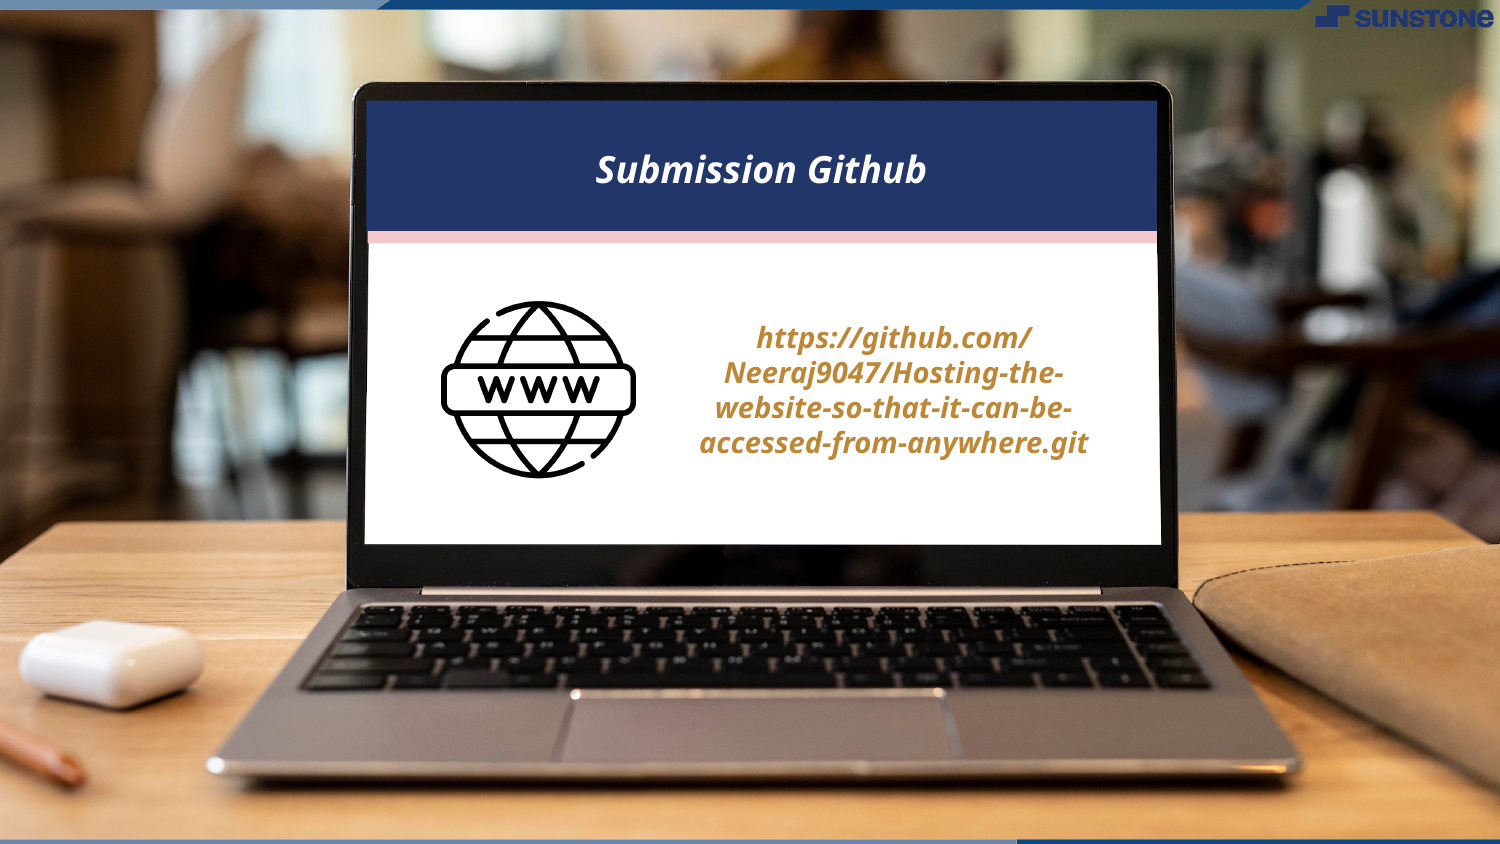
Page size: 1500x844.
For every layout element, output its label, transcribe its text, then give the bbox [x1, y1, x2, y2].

list Submission Github [432, 131, 1091, 206]
list https://github.com/Neeraj9047/Hosting-the-website-so-that-it-can-be-accessed-from-anywhere.git [670, 144, 1118, 635]
picture [0, 0, 1500, 844]
